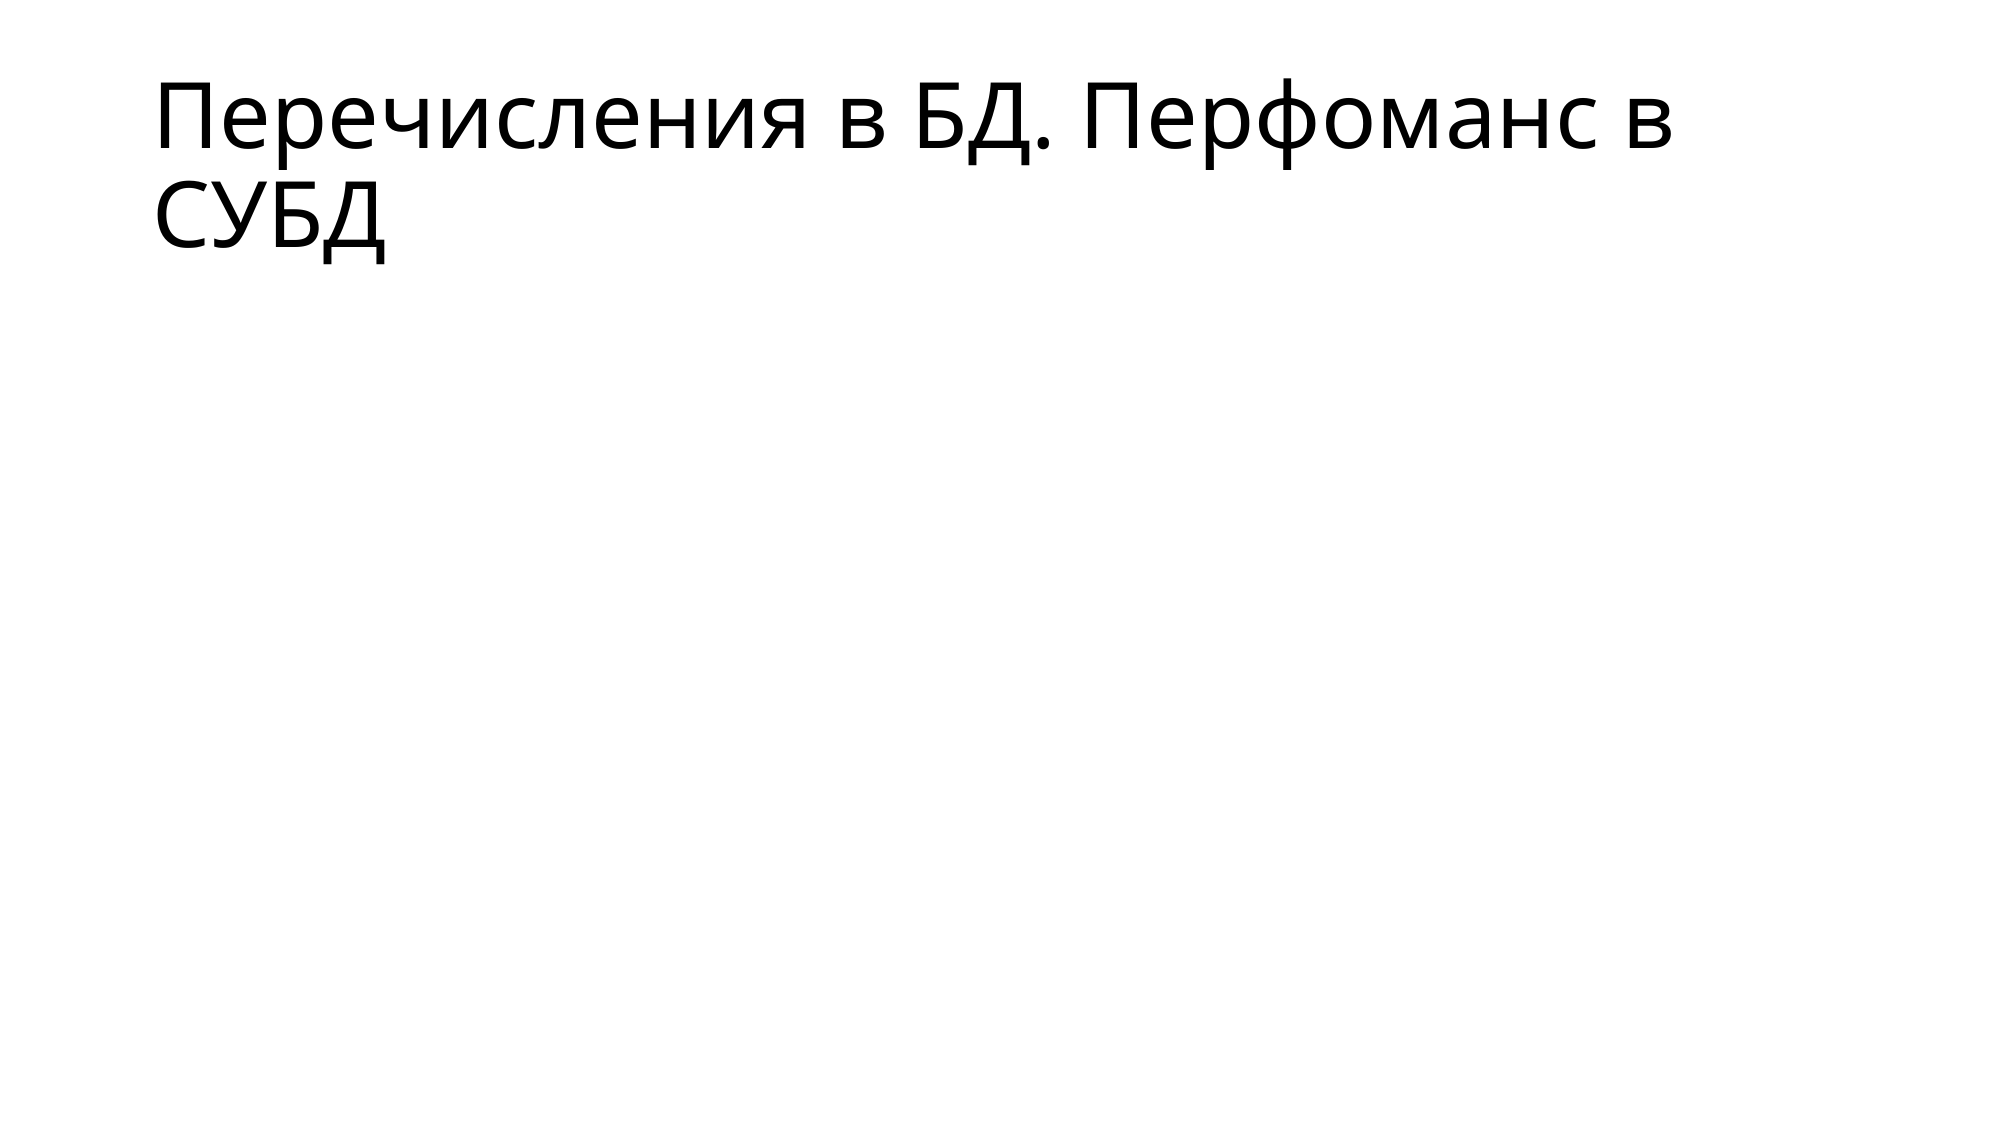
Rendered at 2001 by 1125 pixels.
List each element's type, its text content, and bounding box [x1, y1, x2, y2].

title Перечисления в БД. Перфоманс в СУБД [137, 59, 1863, 278]
